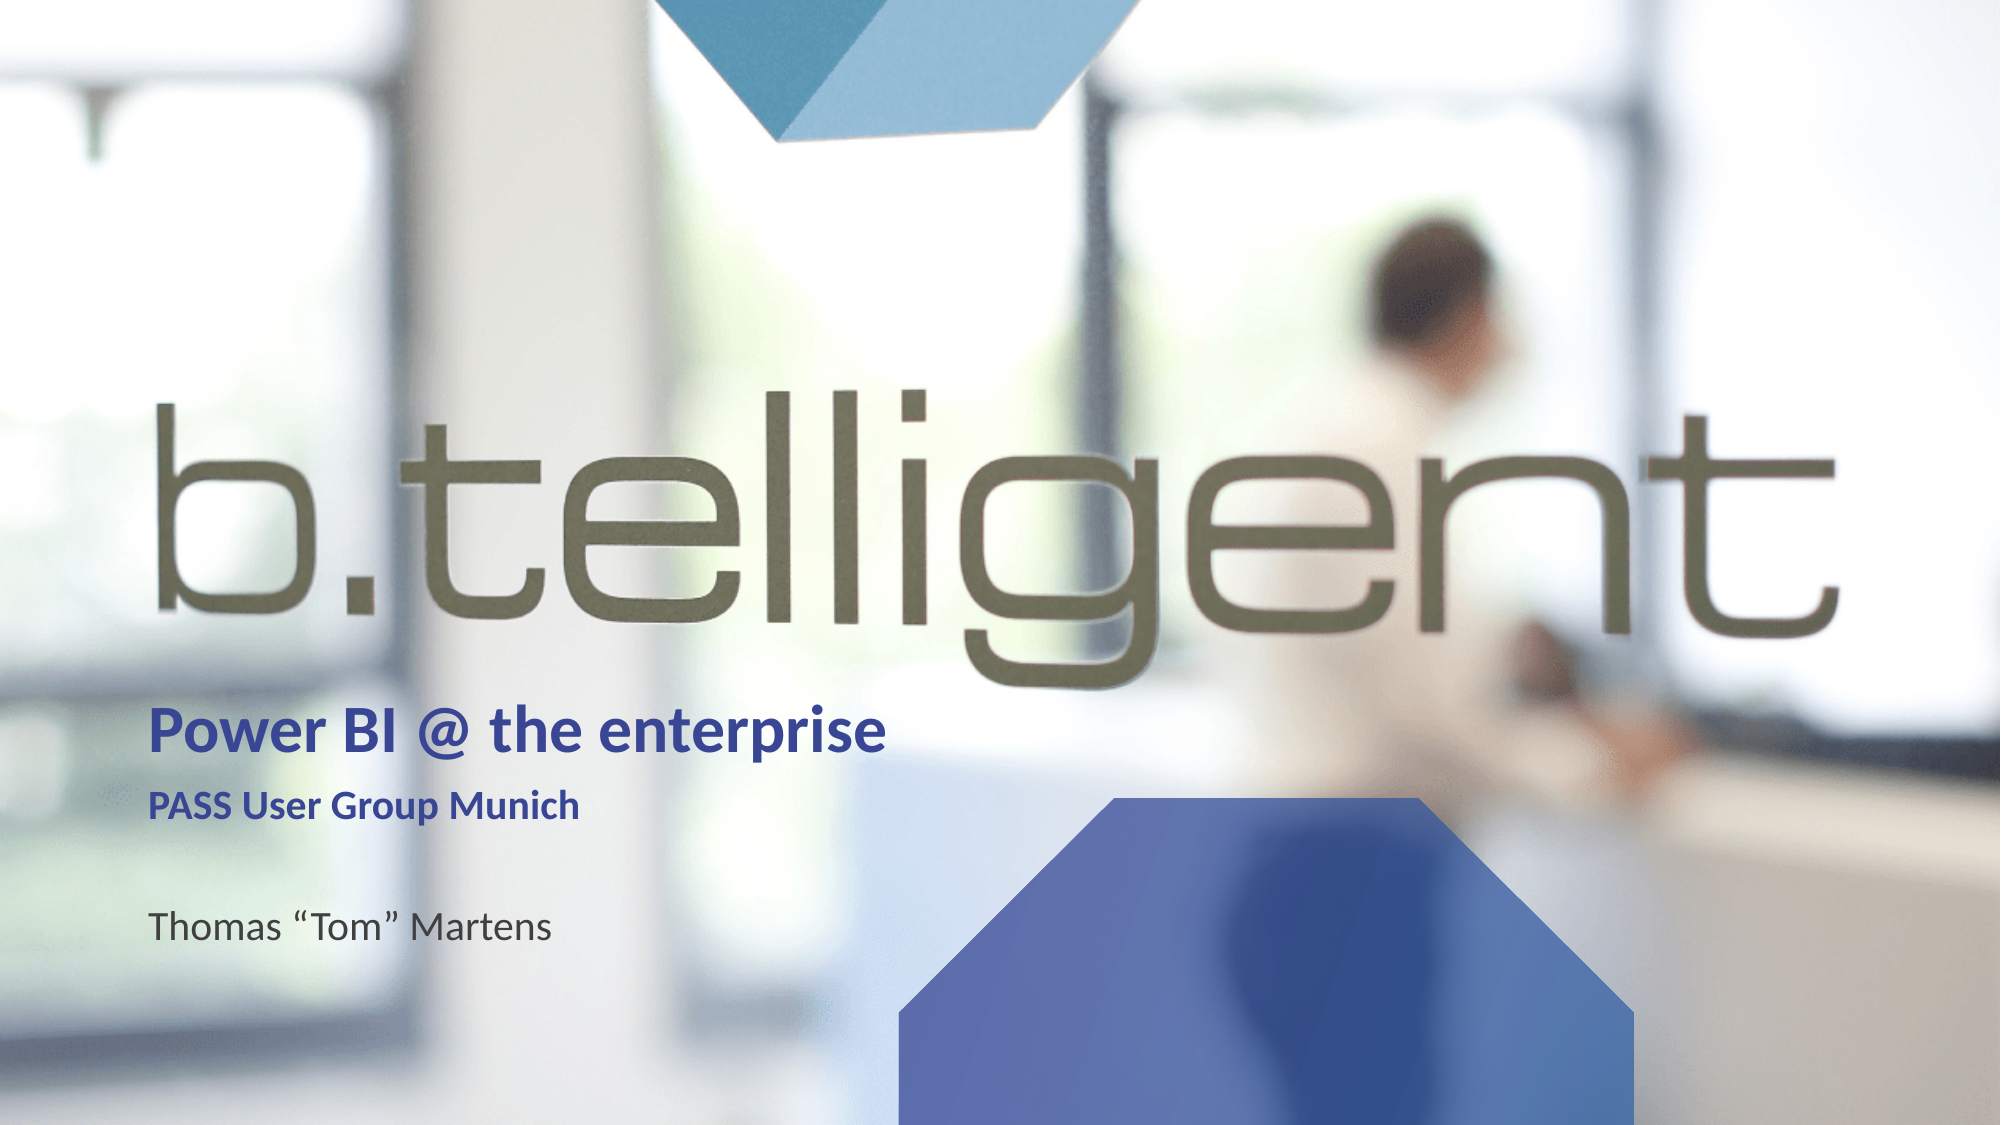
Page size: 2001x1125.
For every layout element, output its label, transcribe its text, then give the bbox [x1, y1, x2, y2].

picture [0, 0, 2000, 1125]
title Power BI @ the enterprise [148, 694, 1874, 769]
list Thomas “Tom” Martens [148, 904, 847, 951]
list PASS User Group Munich [148, 783, 1045, 829]
